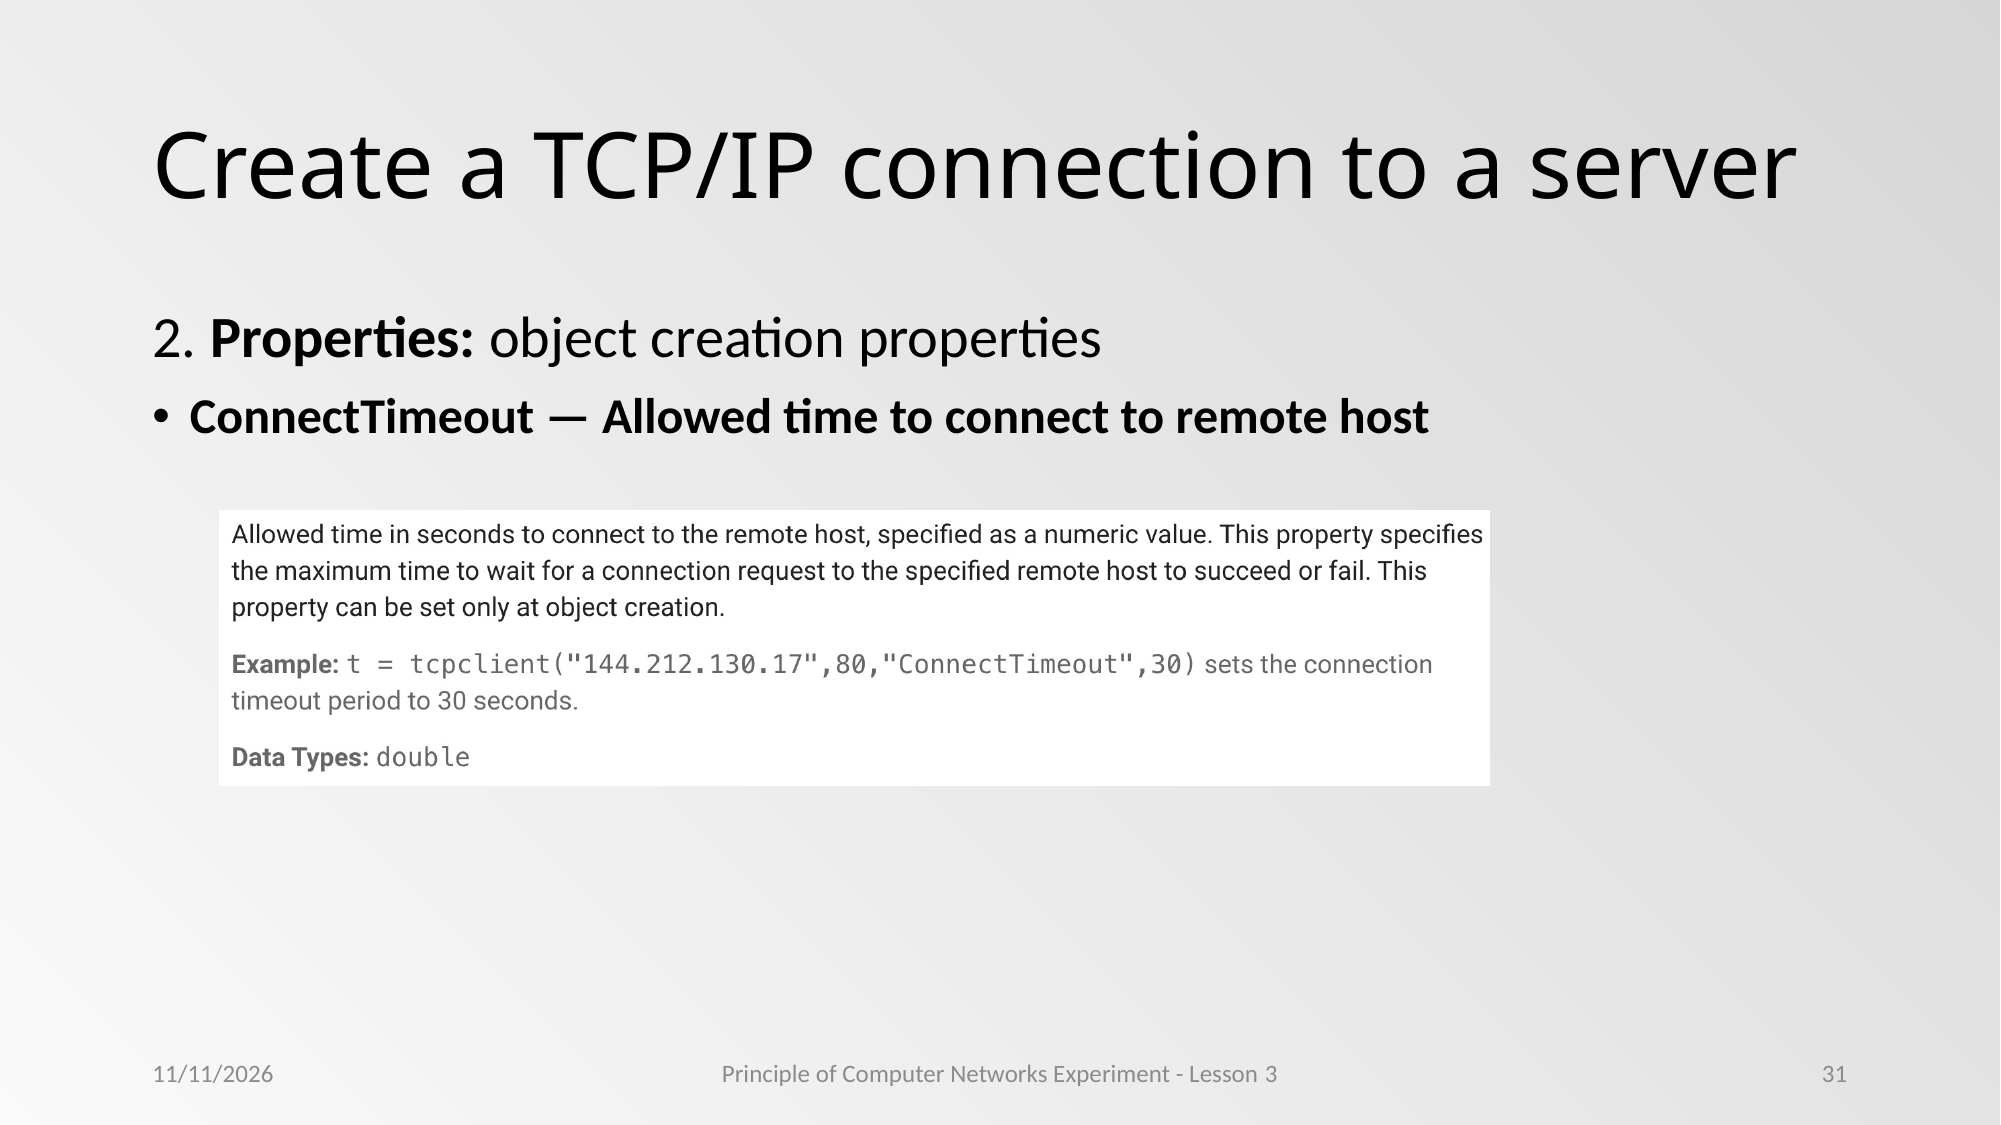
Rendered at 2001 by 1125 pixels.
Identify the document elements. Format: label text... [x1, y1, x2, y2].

footer Principle of Computer Networks Experiment - Lesson 3 [662, 1042, 1338, 1103]
picture [219, 510, 1490, 786]
list 2. Properties: object creation properties ConnectTimeout — Allowed time to connect to remote host [137, 299, 1648, 1043]
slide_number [137, 1042, 588, 1103]
title Create a TCP/IP connection to a server [137, 59, 1863, 278]
slide_number 31 [1412, 1042, 1863, 1103]
